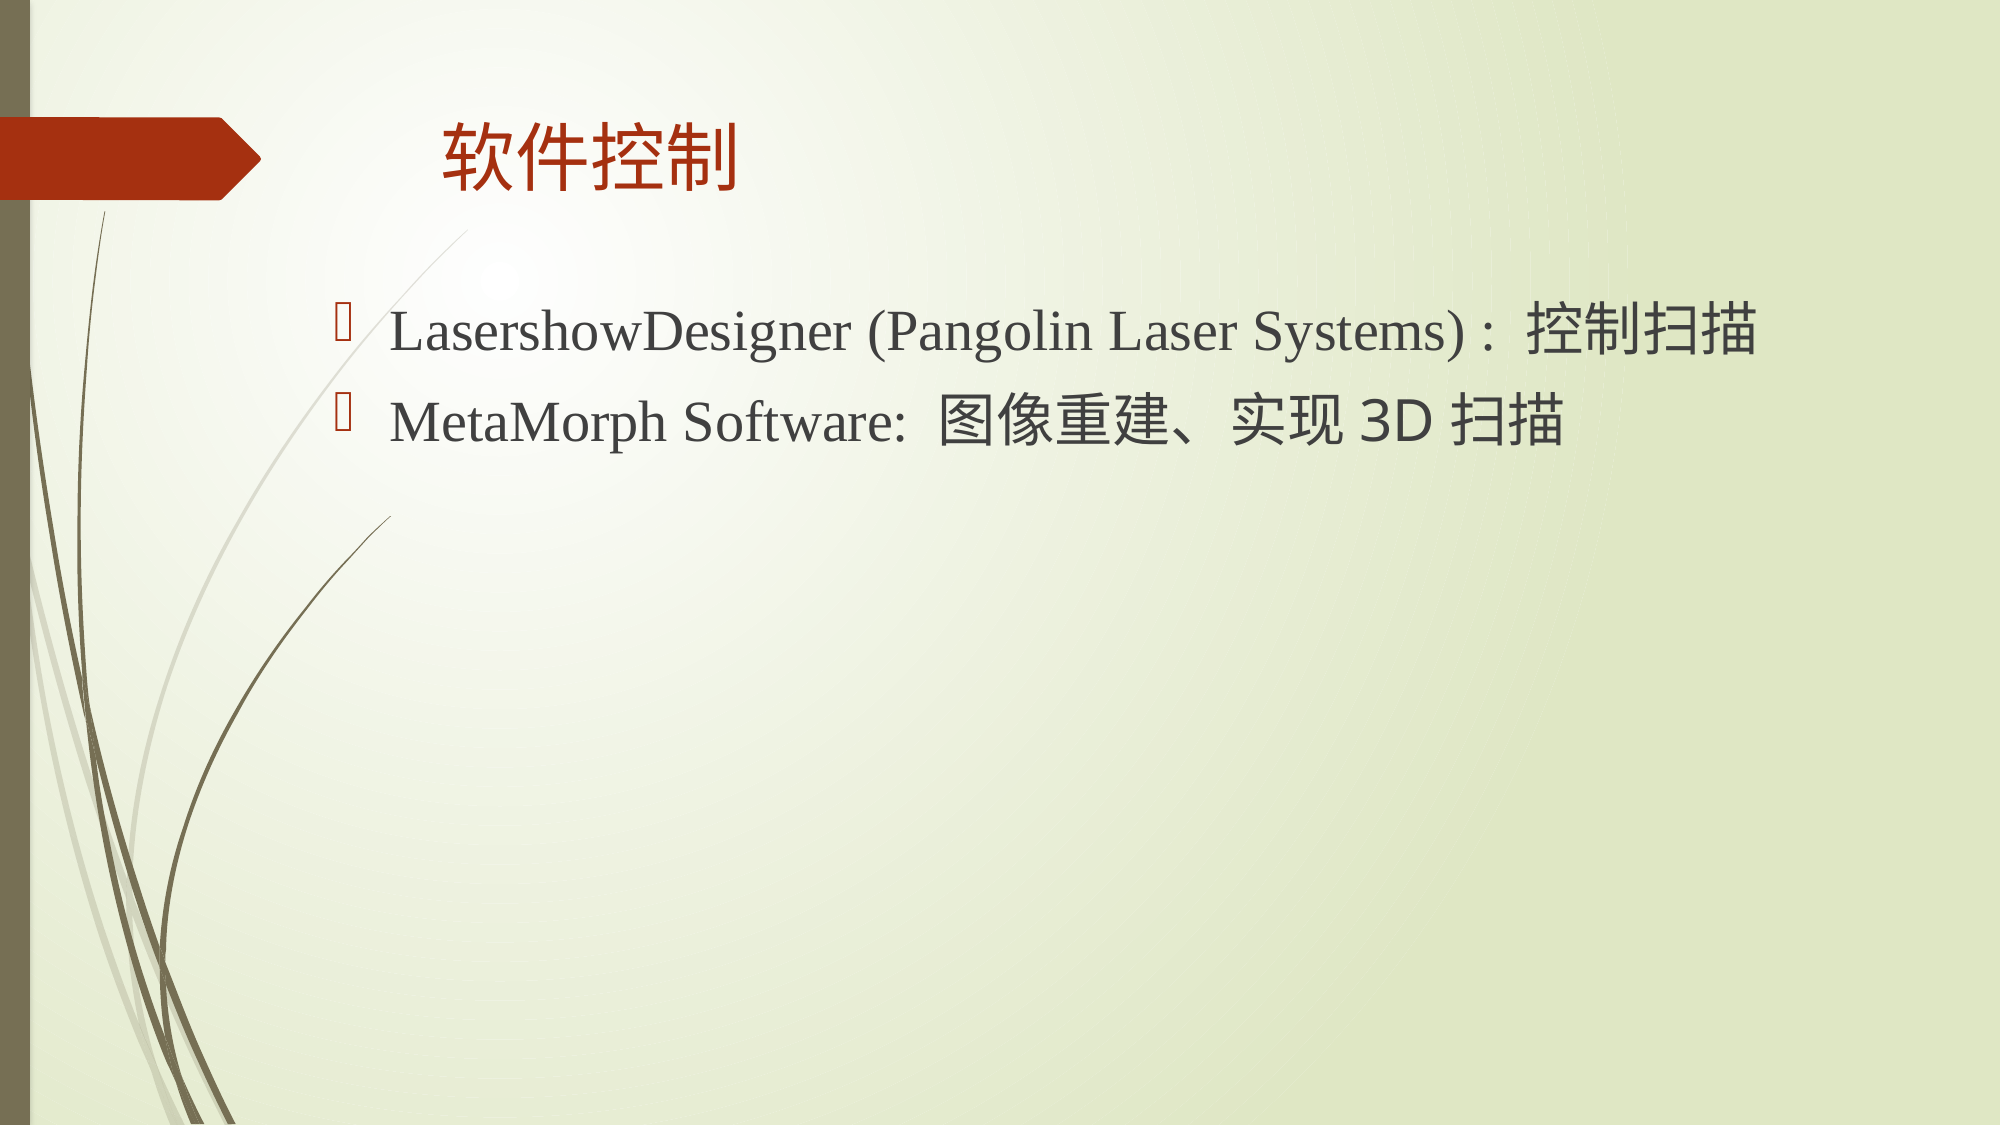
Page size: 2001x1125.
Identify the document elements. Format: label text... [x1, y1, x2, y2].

title 软件控制 [425, 102, 1888, 227]
list LasershowDesigner (Pangolin Laser Systems) : 控制扫描 MetaMorph Software: 图像重建、实现3D扫描 [318, 284, 1781, 993]
